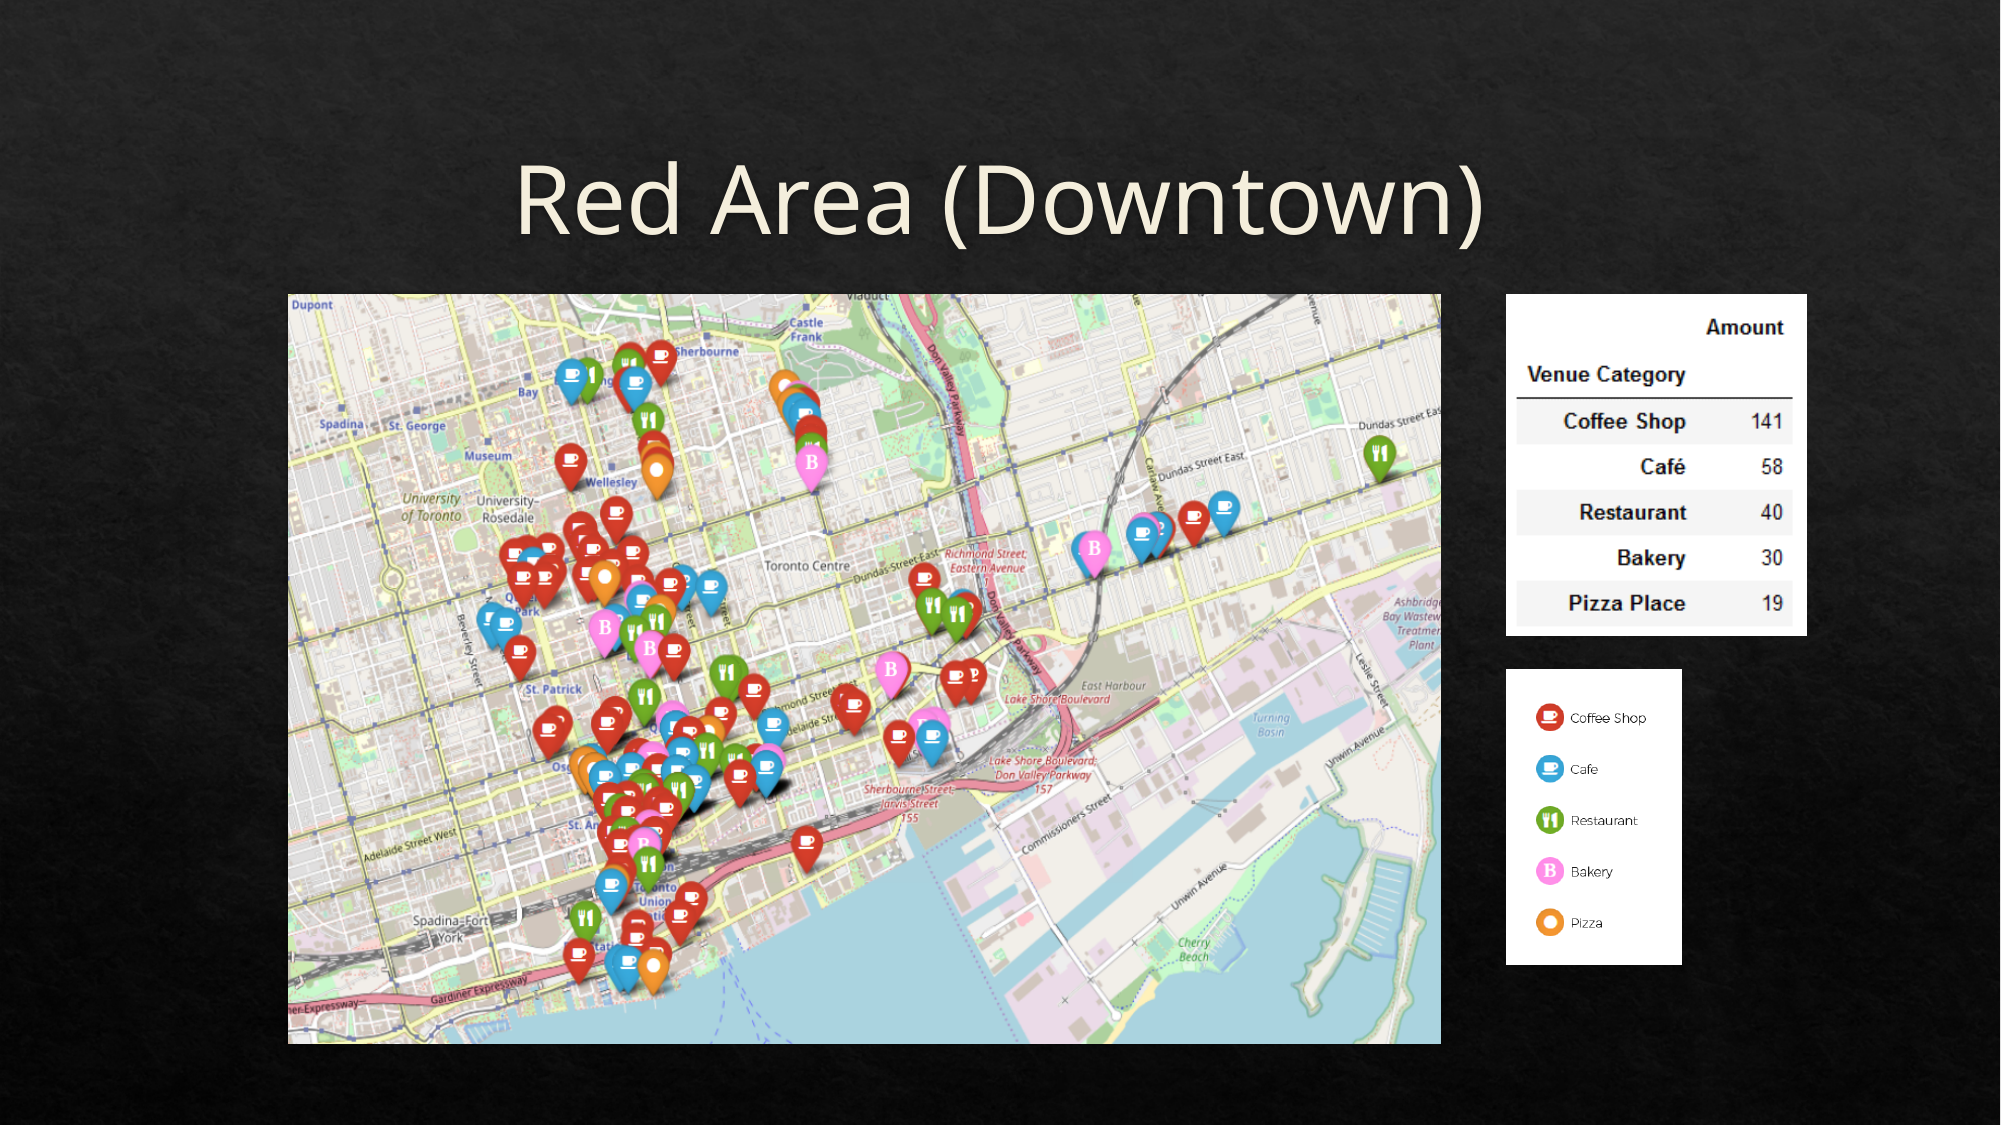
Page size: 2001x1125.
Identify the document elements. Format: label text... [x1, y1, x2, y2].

picture [1506, 294, 1807, 636]
title Red Area (Downtown) [149, 99, 1849, 307]
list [288, 294, 1441, 1045]
picture [1506, 669, 1682, 965]
